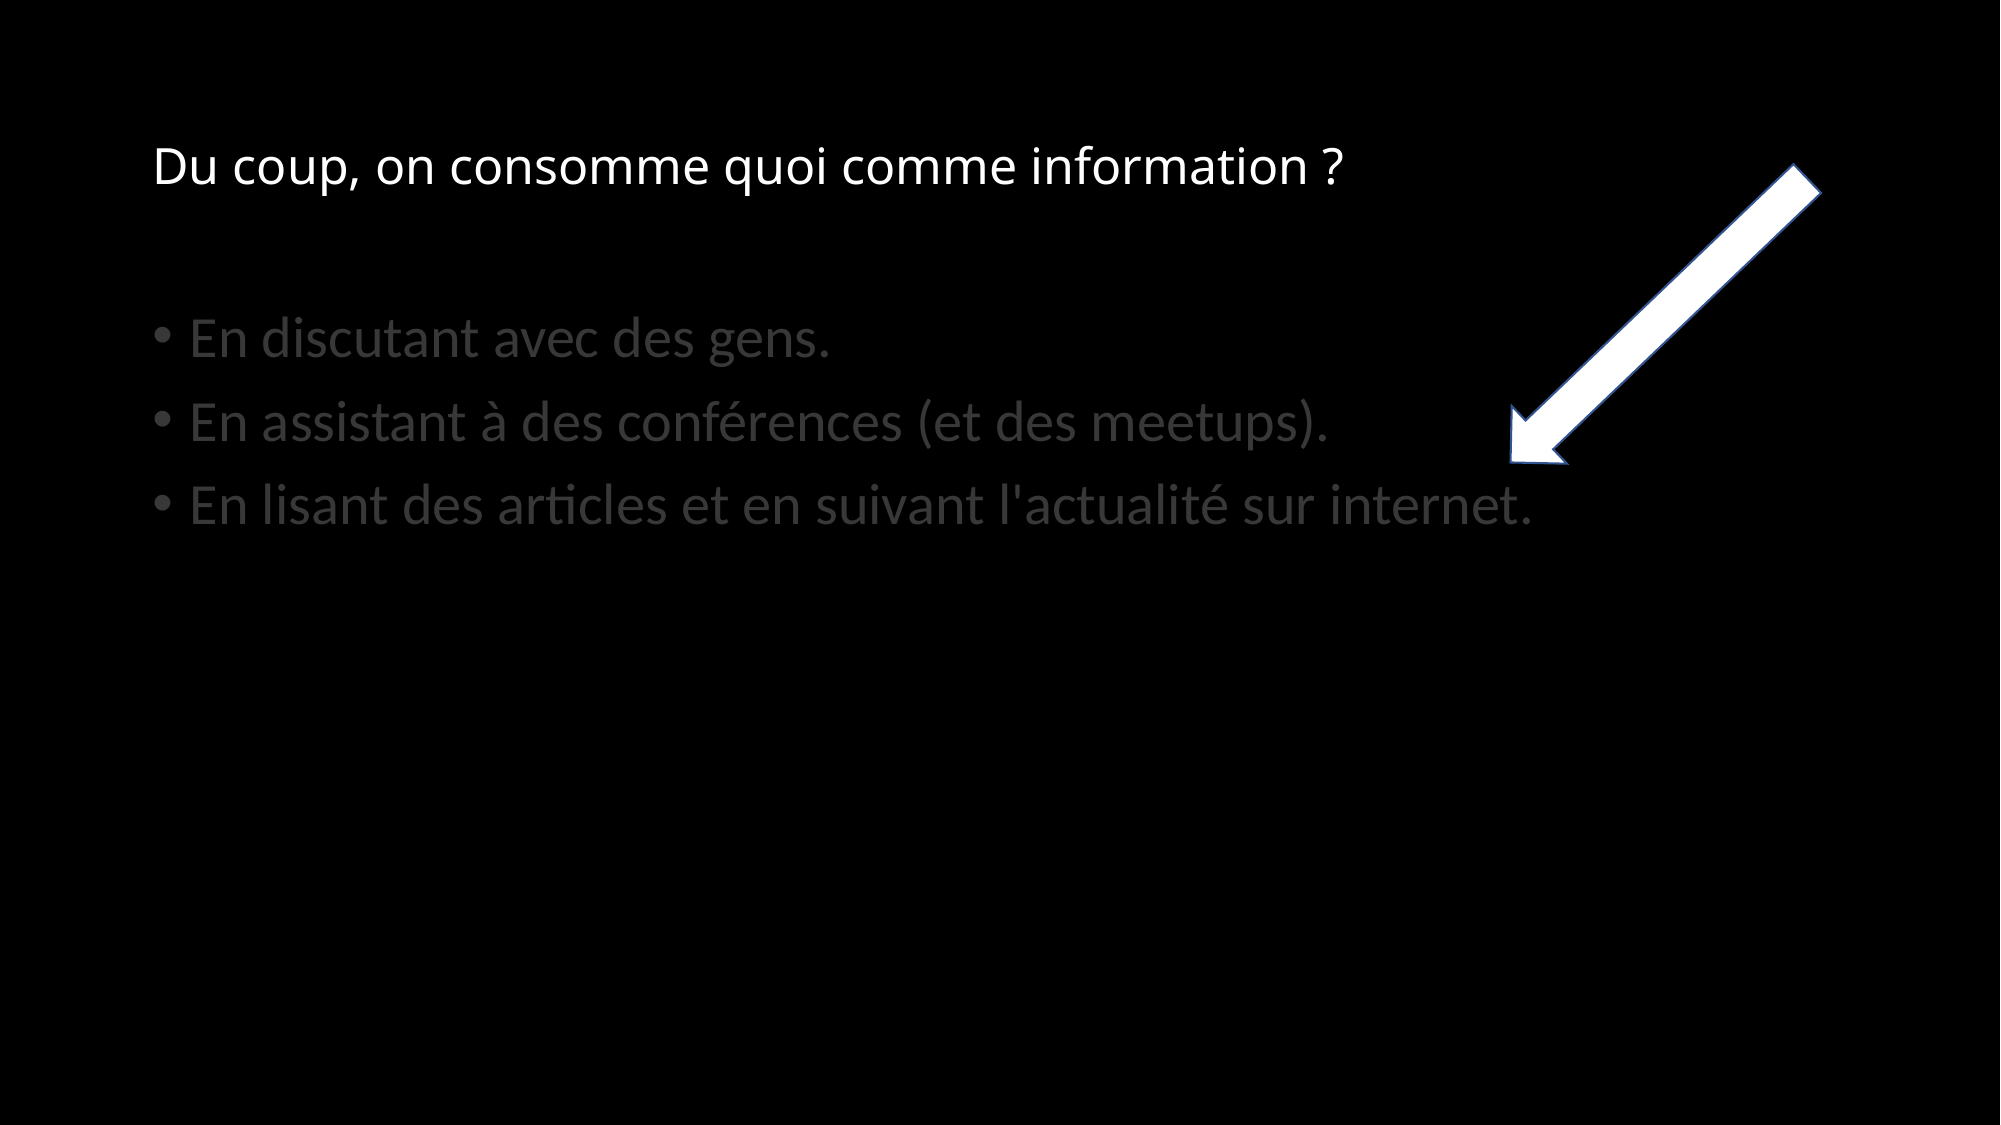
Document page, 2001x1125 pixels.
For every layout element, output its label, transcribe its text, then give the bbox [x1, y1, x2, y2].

list En discutant avec des gens. En assistant à des conférences (et des meetups). En lisant des articles et en suivant l'actualité sur internet. [137, 299, 1863, 1014]
text_box [1509, 162, 1823, 465]
title Du coup, on consomme quoi comme information ? [137, 59, 1863, 278]
